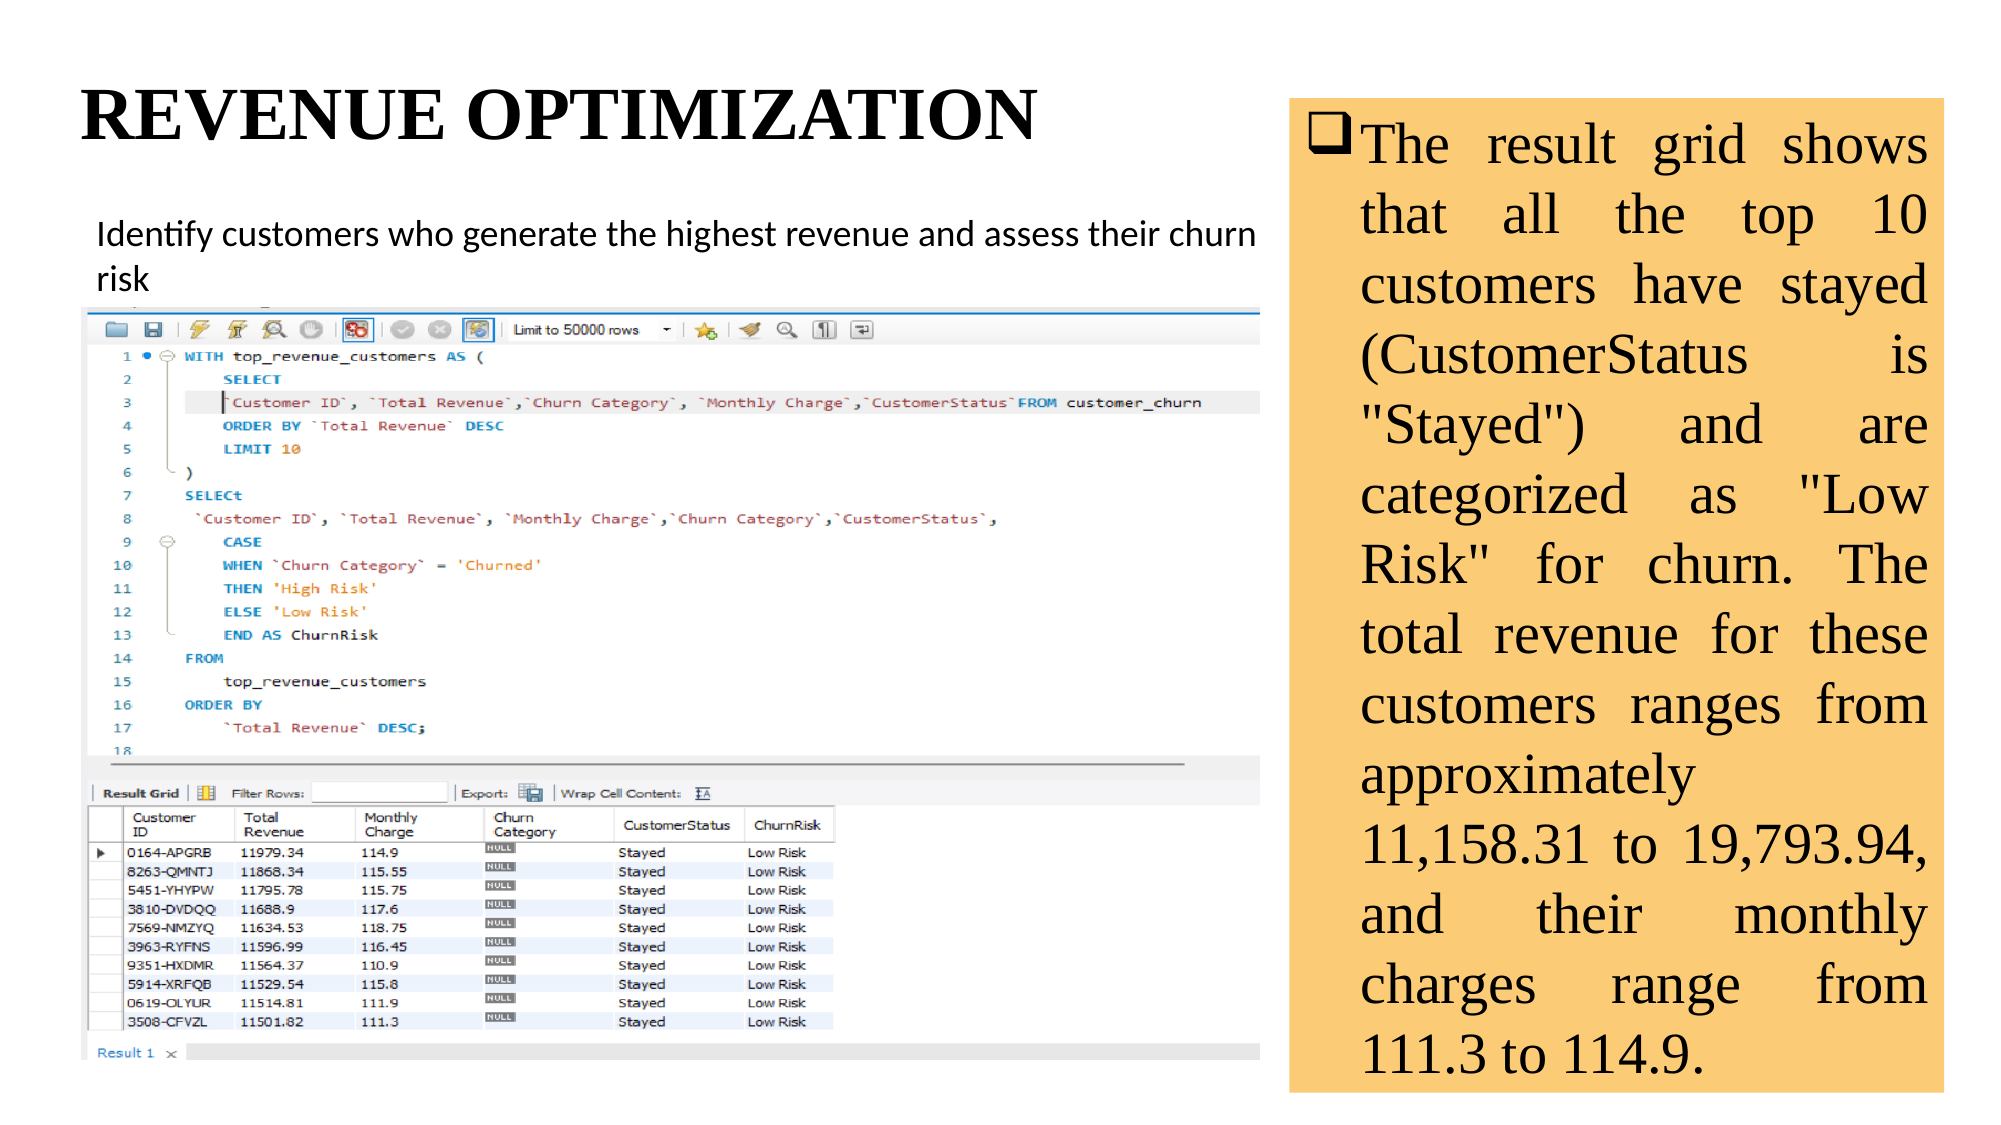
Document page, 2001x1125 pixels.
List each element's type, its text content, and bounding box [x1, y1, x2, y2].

text_box The result grid shows that all the top 10 customers have stayed (CustomerStatus is "Stayed") and are categorized as "Low Risk" for churn. The total revenue for these customers ranges from approximately 11,158.31 to 19,793.94, and their monthly charges range from 111.3 to 114.9. [1289, 98, 1945, 1093]
text_box Identify customers who generate the highest revenue and assess their churn risk [81, 201, 1289, 307]
title Revenue Optimization [65, 33, 1773, 163]
picture [81, 307, 1260, 1061]
